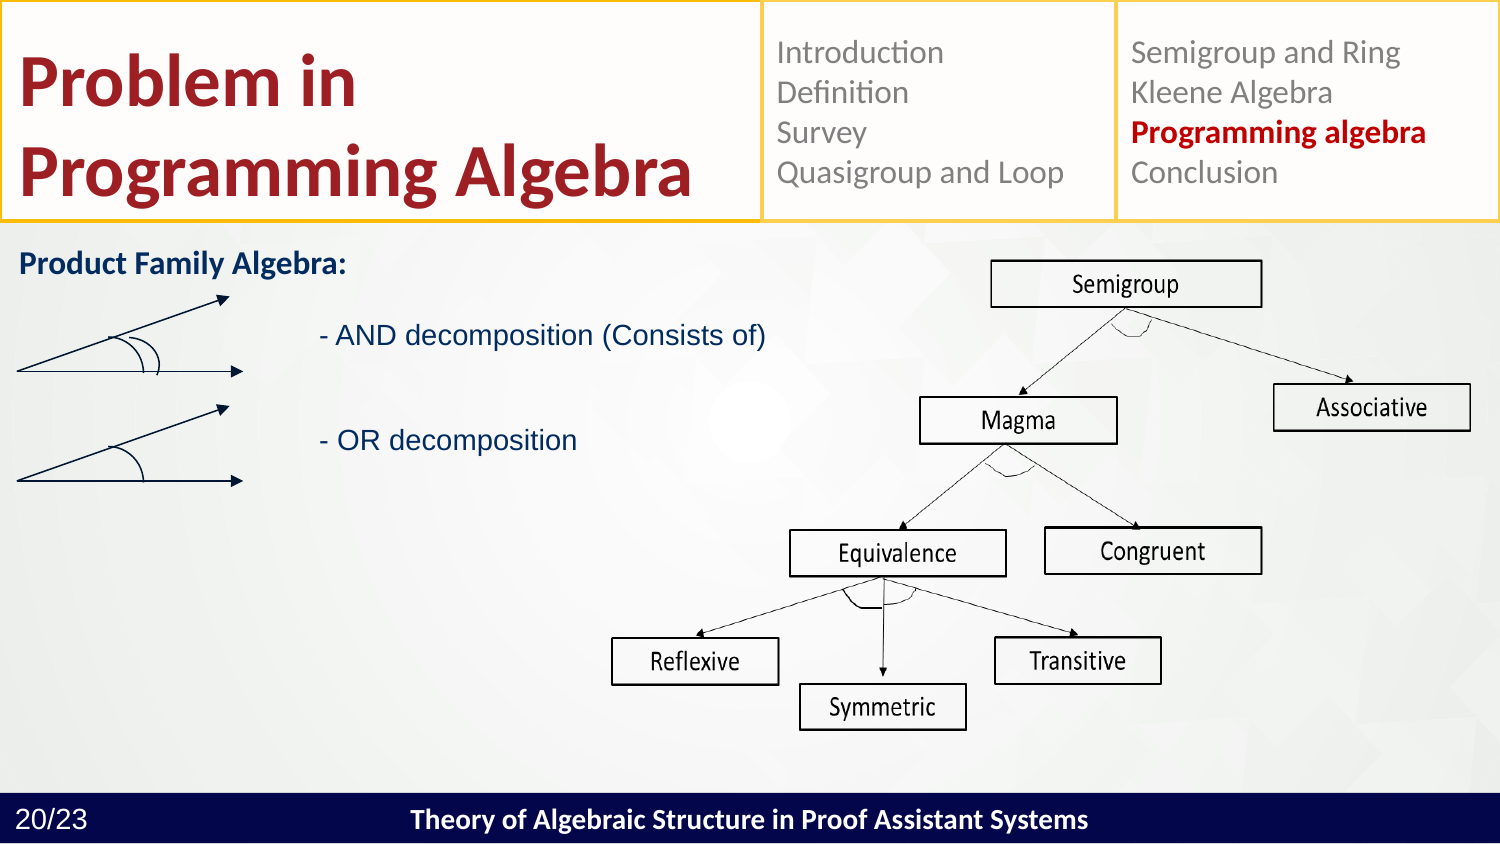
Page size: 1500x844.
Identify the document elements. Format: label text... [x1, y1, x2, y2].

text_box [0, 0, 761, 221]
text_box Theory of Algebraic Structure in Proof Assistant Systems [0, 792, 1500, 844]
text_box Product Family Algebra: - AND decomposition (Consists of) - OR decomposition [4, 233, 796, 499]
text_box Semigroup and Ring Kleene Algebra Programming algebra Conclusion [1116, 0, 1500, 221]
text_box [16, 296, 230, 372]
text_box 20/23 [0, 792, 113, 843]
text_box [16, 405, 230, 482]
picture [610, 256, 1471, 741]
text_box Introduction Definition Survey Quasigroup and Loop [761, 0, 1116, 221]
text_box Problem in Programming Algebra [4, 23, 761, 219]
